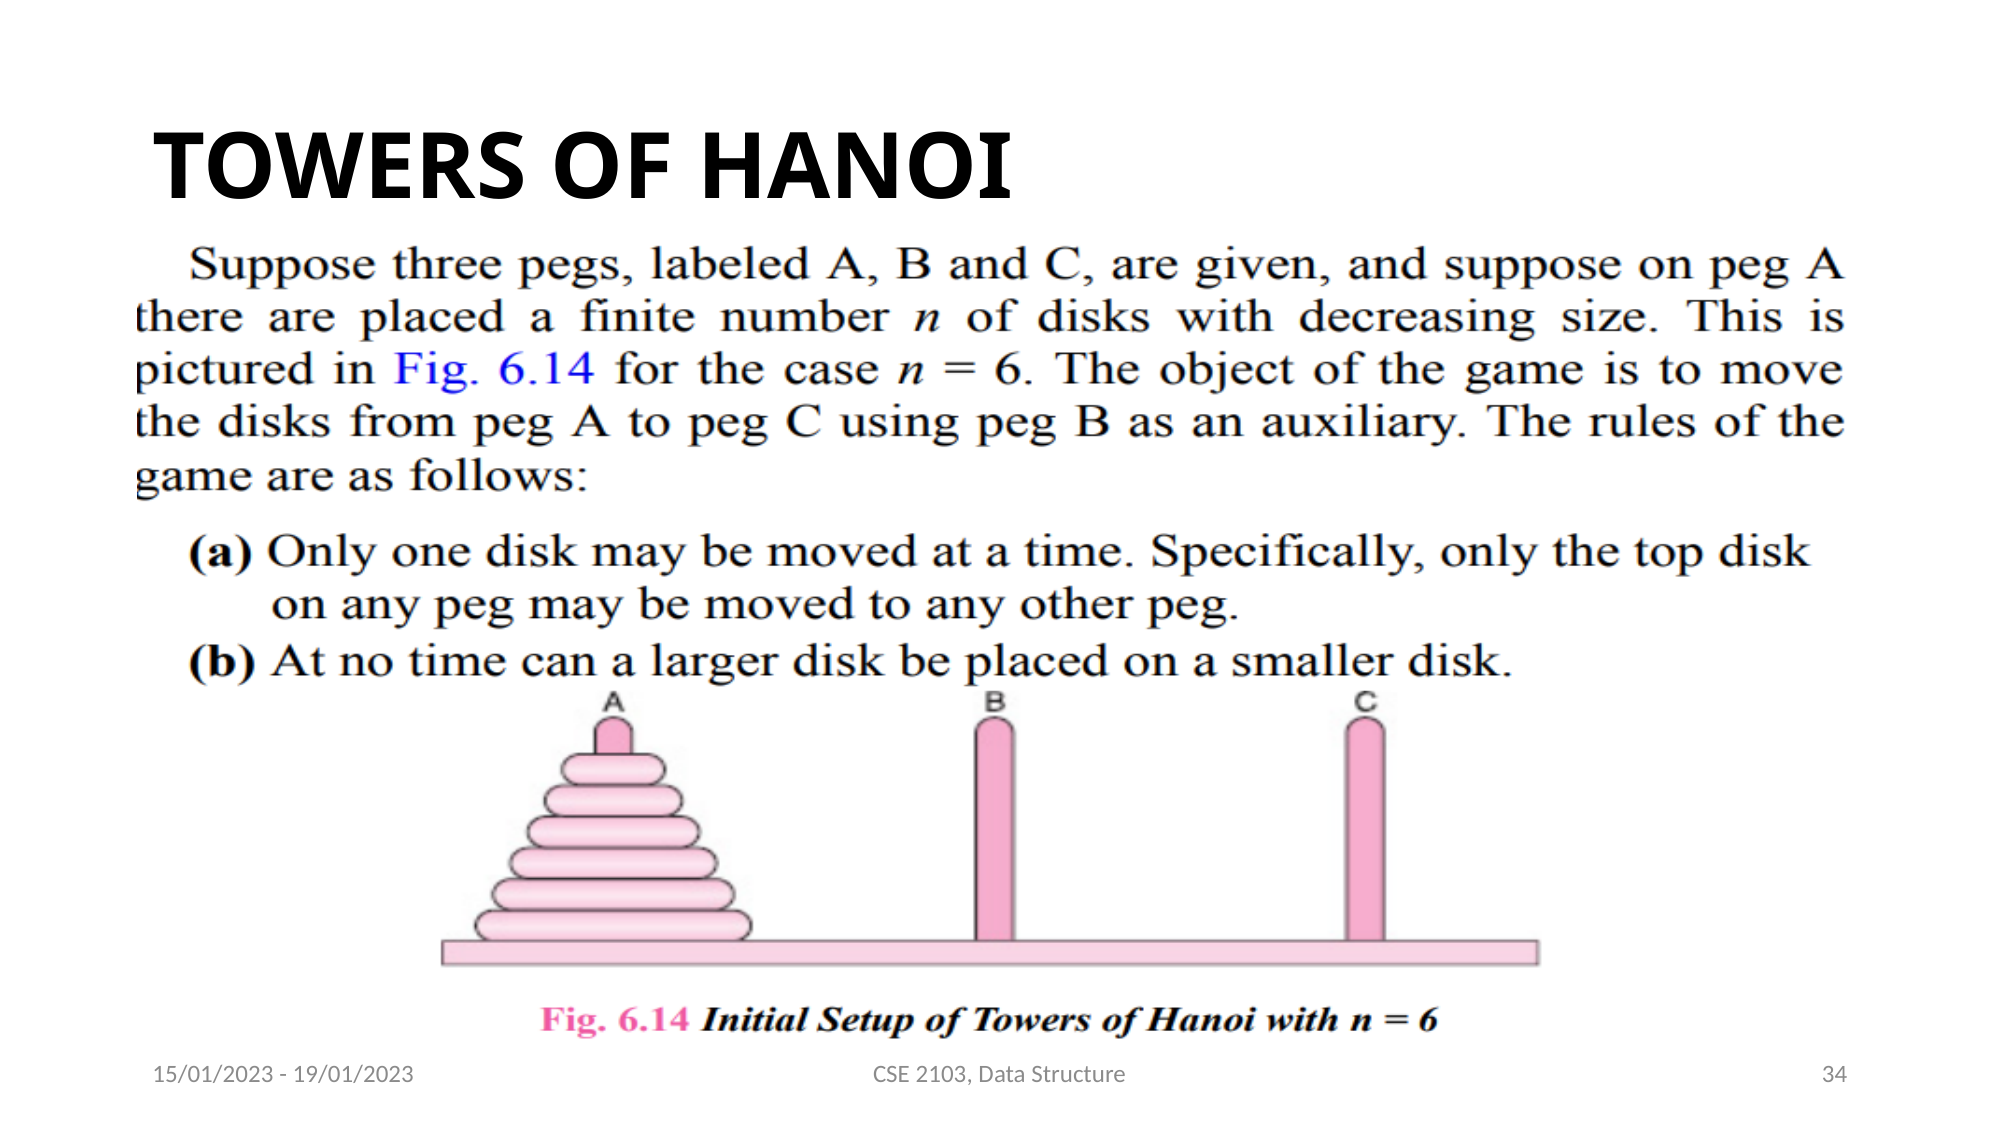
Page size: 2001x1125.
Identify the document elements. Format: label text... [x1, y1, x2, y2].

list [137, 237, 1863, 1048]
slide_number 34 [1412, 1048, 1863, 1103]
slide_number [137, 1048, 588, 1103]
title TOWERS OF HANOI [137, 59, 1863, 237]
footer CSE 2103, Data Structure [662, 1048, 1338, 1103]
